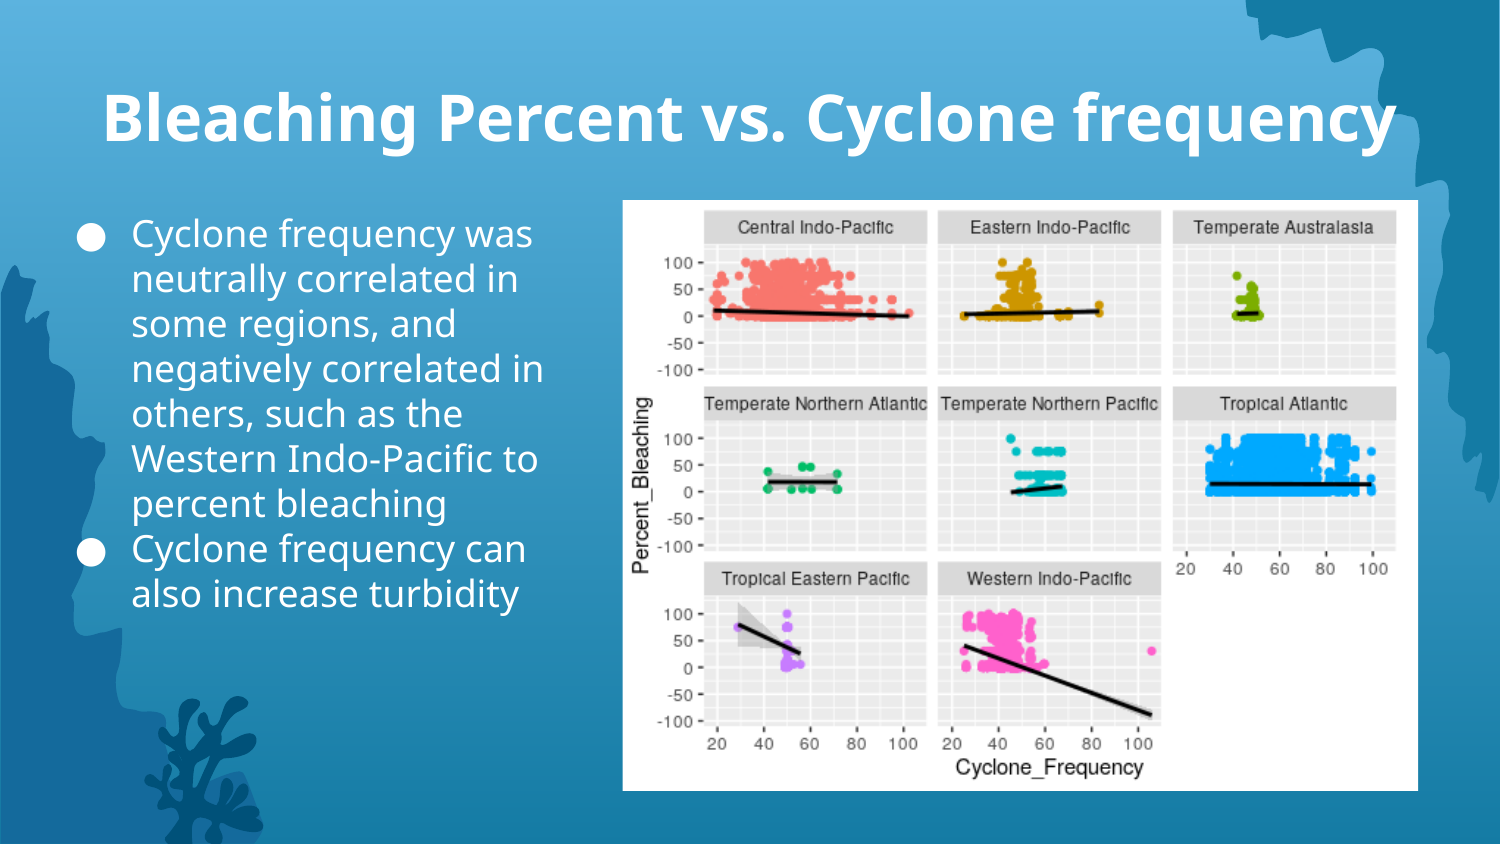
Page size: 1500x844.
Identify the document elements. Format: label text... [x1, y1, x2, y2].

title Bleaching Percent vs. Cyclone frequency [0, 61, 1500, 189]
list Cyclone frequency was neutrally correlated in some regions, and negatively correlated in others, such as the Western Indo-Pacific to percent bleaching Cyclone frequency can also increase turbidity [41, 195, 591, 671]
picture [622, 200, 1419, 791]
